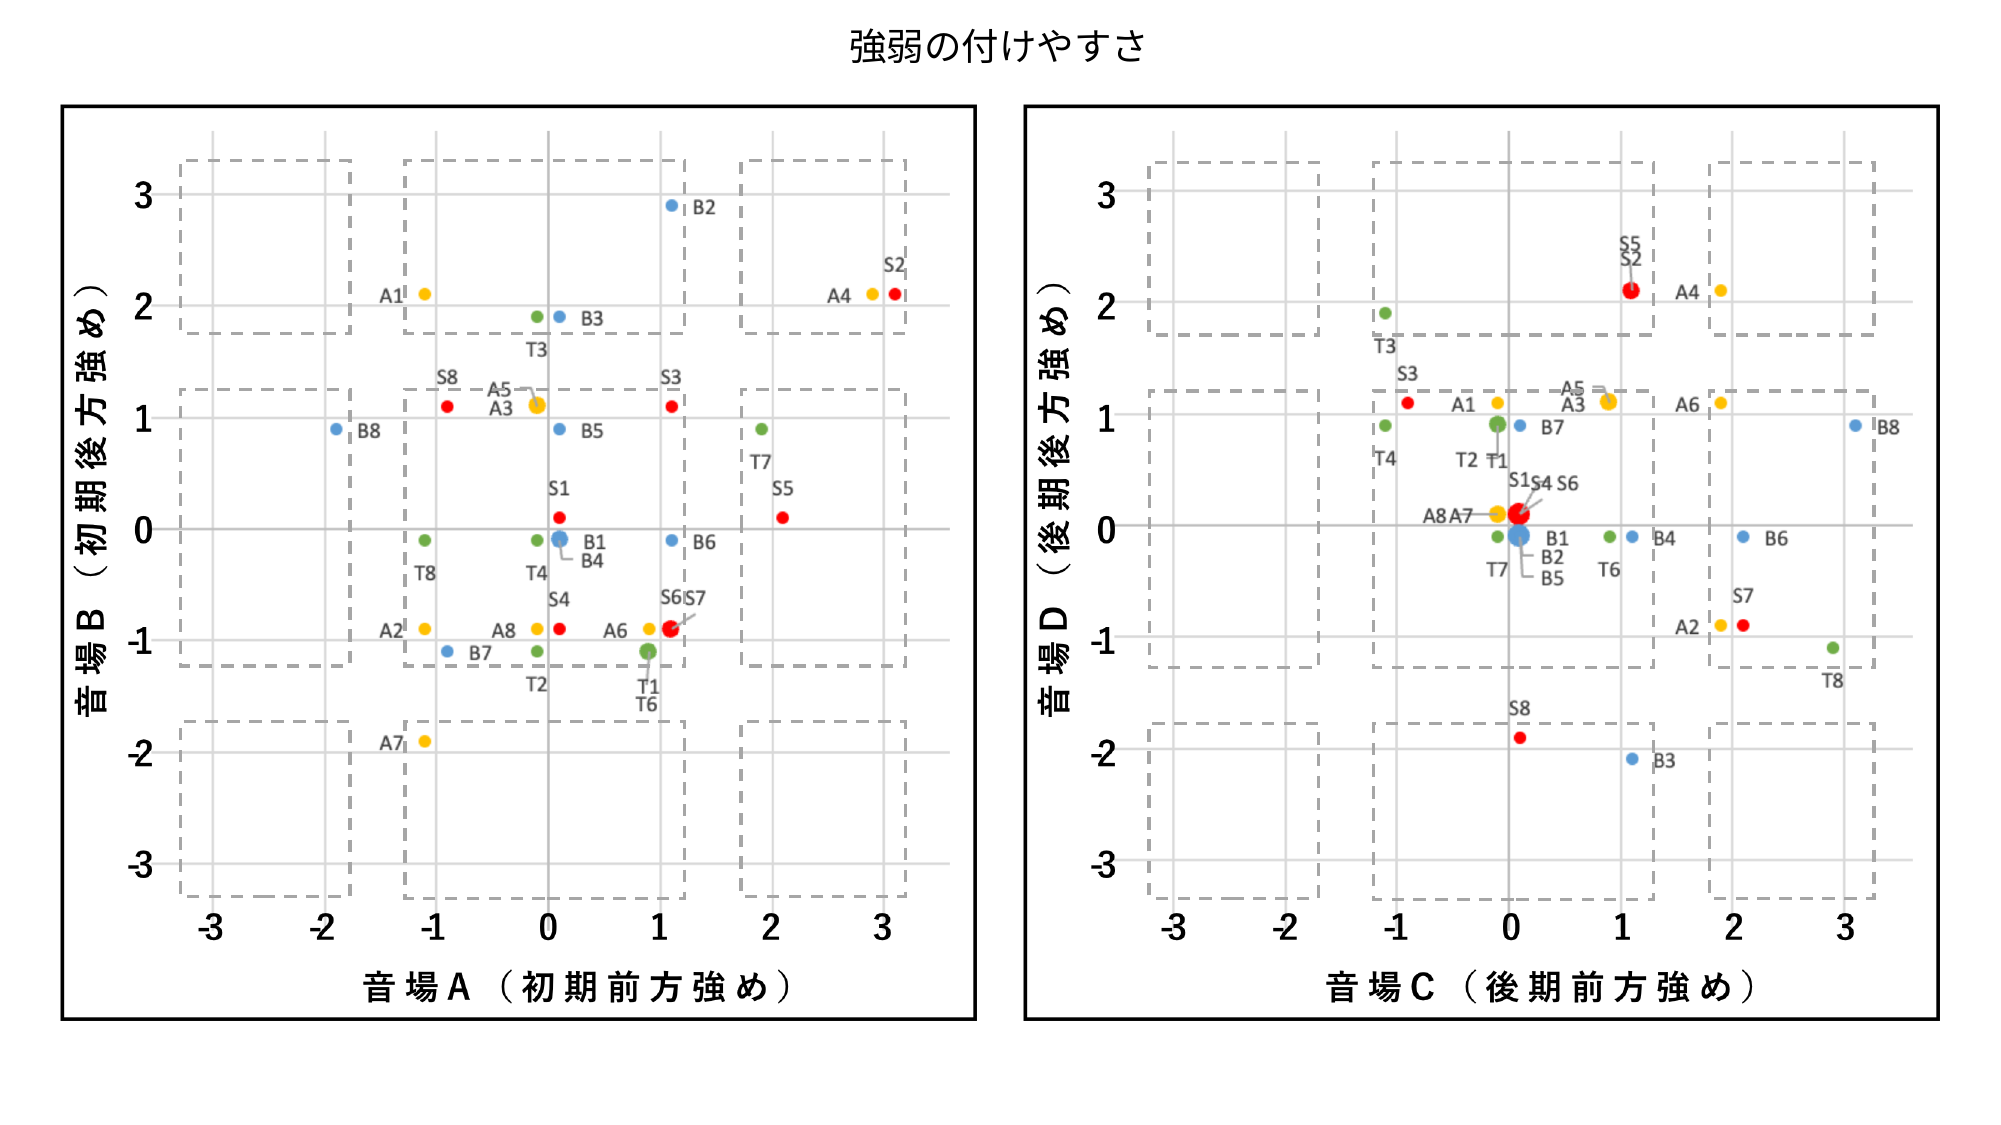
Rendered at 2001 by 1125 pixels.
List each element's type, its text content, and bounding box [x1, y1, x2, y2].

text_box 強弱の付けやすさ [476, 15, 1523, 76]
picture [52, 90, 985, 1034]
picture [1016, 90, 1948, 1034]
